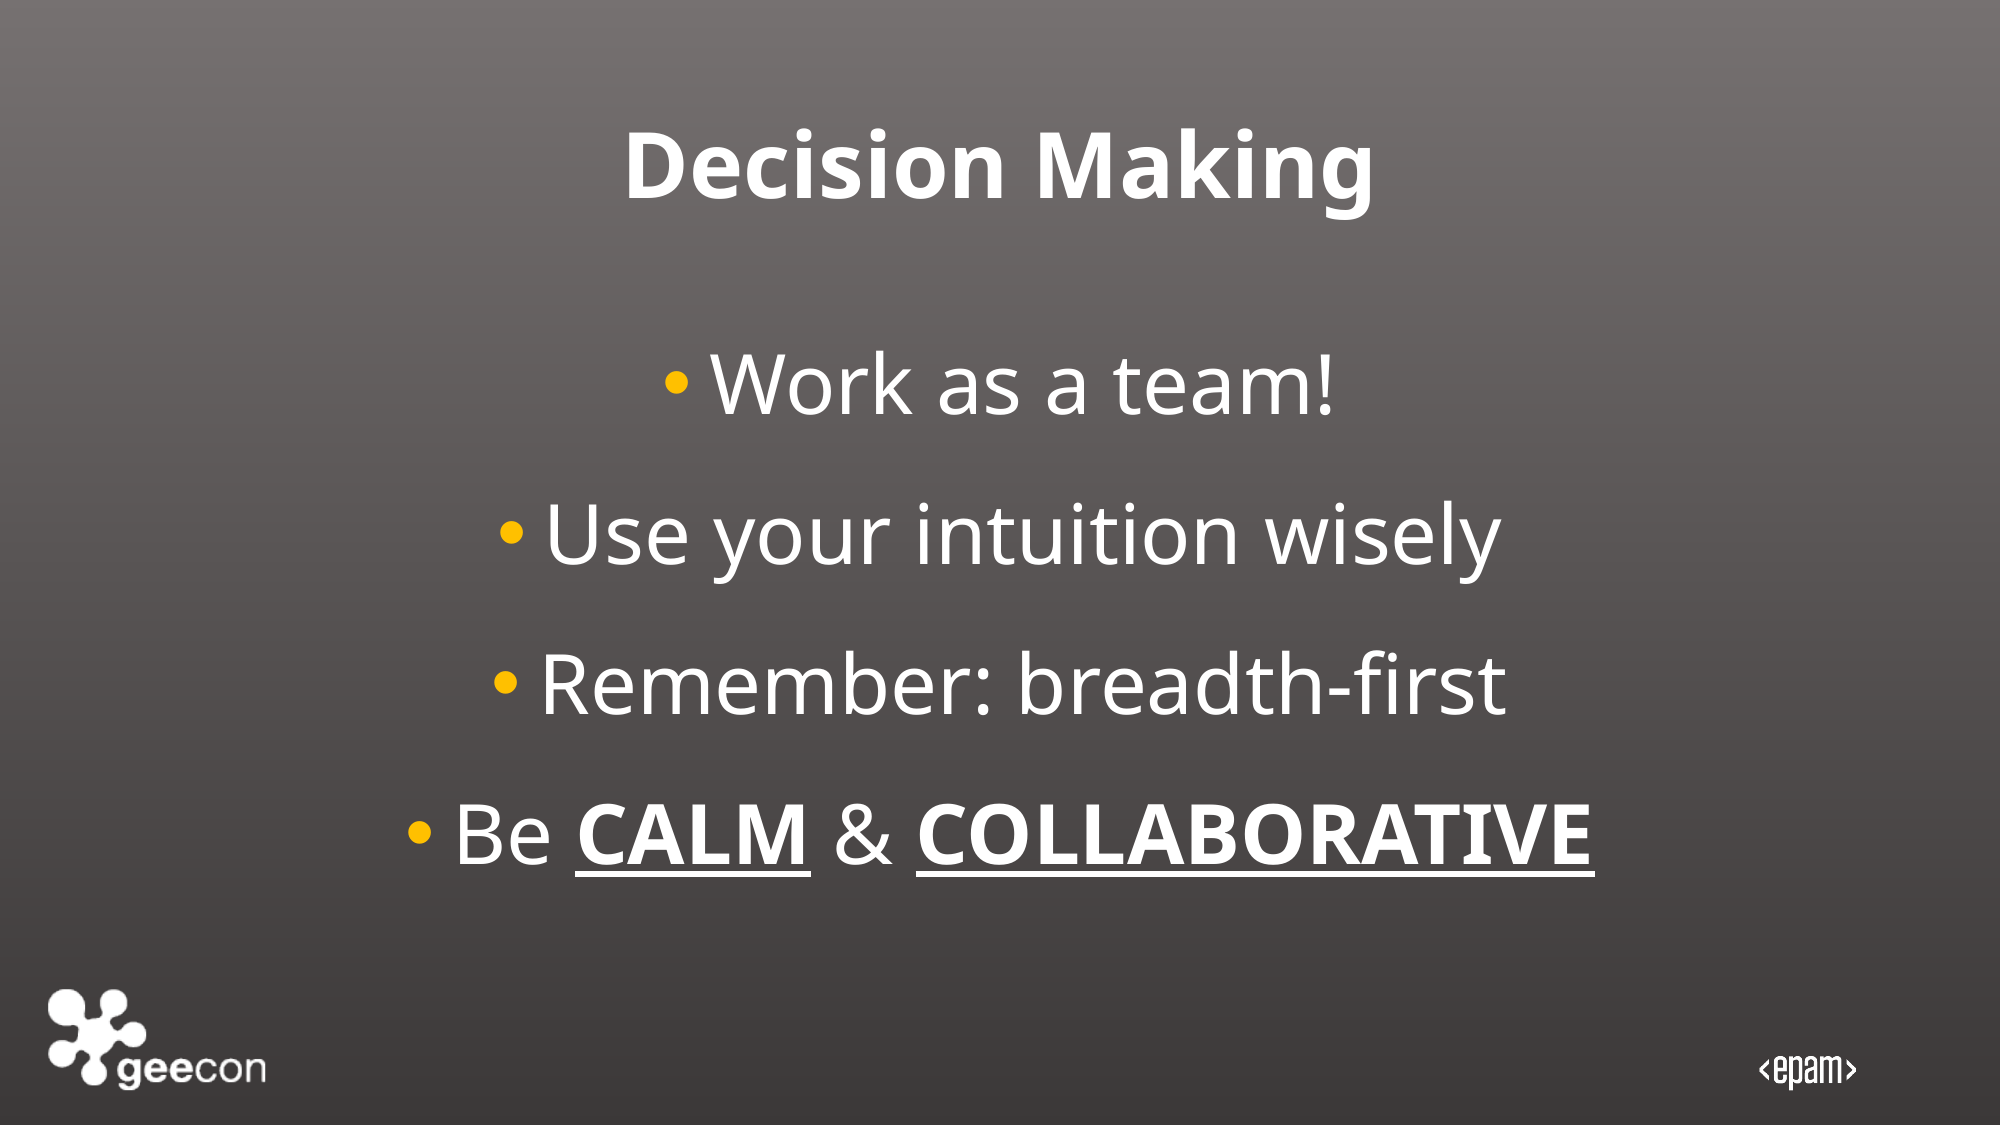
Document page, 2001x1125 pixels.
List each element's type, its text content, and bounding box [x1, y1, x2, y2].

text_box Work as a team! Use your intuition wisely Remember: breadth-first Be CALM & COLLABORATIVE [390, 274, 1610, 889]
picture [45, 986, 269, 1094]
picture [1752, 1052, 1863, 1094]
title Decision Making [137, 59, 1863, 278]
